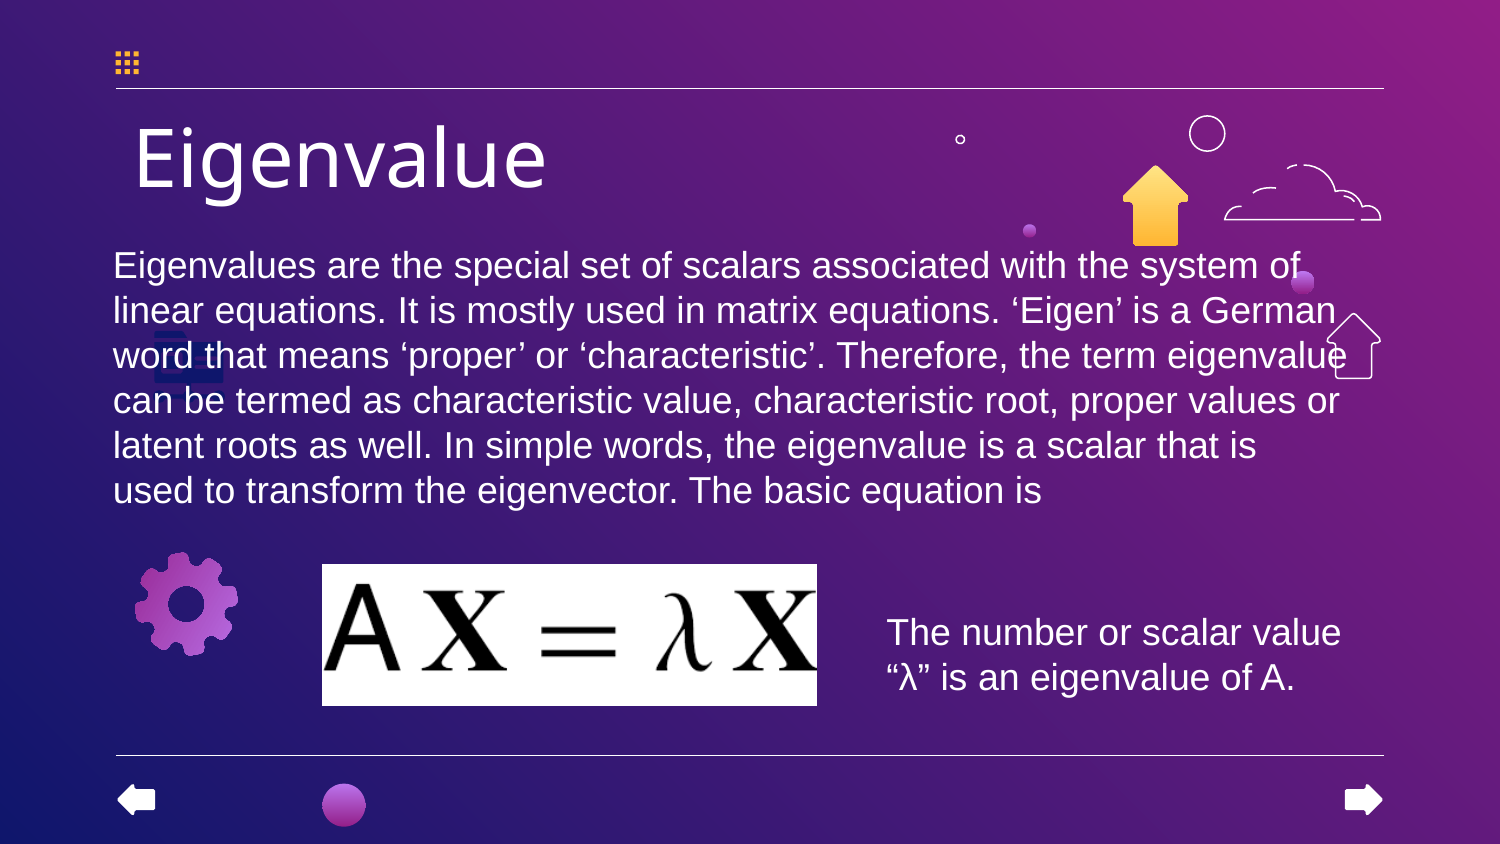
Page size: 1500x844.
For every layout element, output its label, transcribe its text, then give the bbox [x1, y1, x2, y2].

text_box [152, 330, 226, 404]
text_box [115, 50, 139, 75]
text_box [109, 45, 145, 81]
text_box [117, 784, 156, 816]
text_box The number or scalar value “λ” is an eigenvalue of A. [871, 592, 1364, 713]
text_box [1364, 322, 1381, 379]
text_box [1344, 784, 1383, 816]
text_box [135, 552, 238, 656]
picture [322, 563, 817, 706]
text_box Eigenvalues are the special set of scalars associated with the system of linear equations. It is mostly used in matrix equations. ‘Eigen’ is a German word that means ‘proper’ or ‘characteristic’. Therefore, the term eigenvalue can be termed as characteristic value, characteristic root, proper values or latent roots as well. In simple words, the eigenvalue is a scalar that is used to transform the eigenvector. The basic equation is [97, 225, 1364, 526]
text_box [1122, 165, 1189, 225]
text_box [322, 783, 366, 827]
title Eigenvalue [117, 90, 1383, 191]
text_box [1224, 164, 1382, 221]
